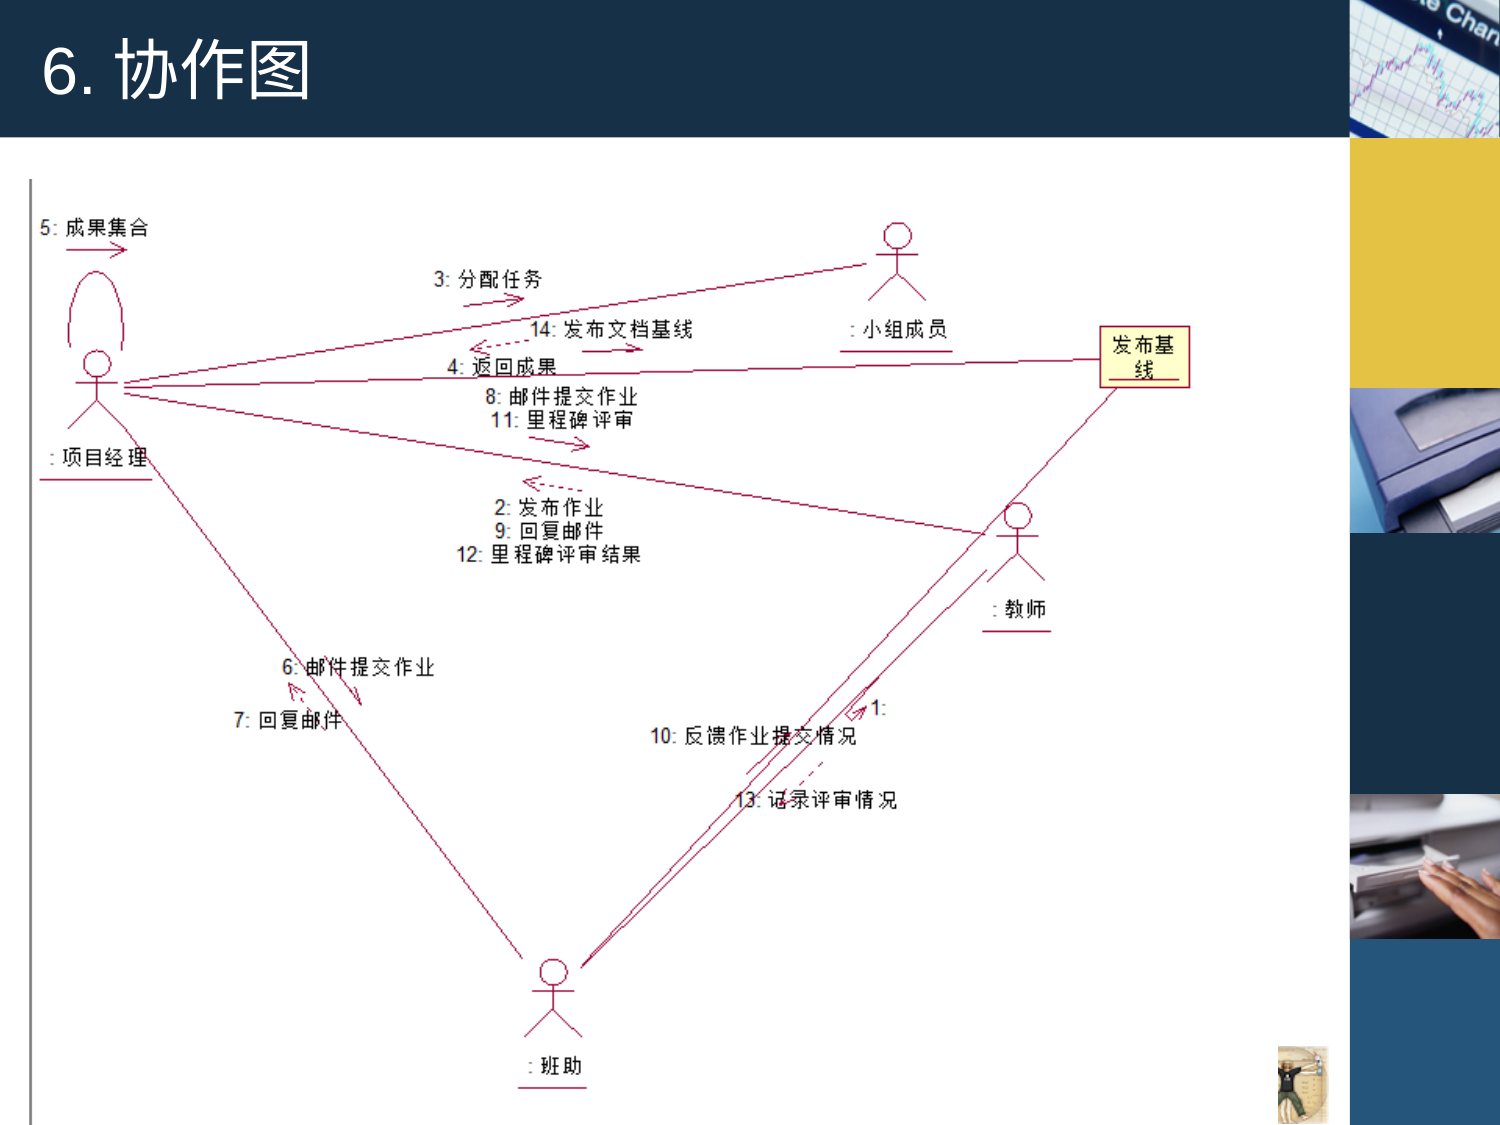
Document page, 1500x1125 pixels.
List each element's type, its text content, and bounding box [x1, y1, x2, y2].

title 6.协作图 [26, 27, 1190, 109]
picture [1349, 794, 1500, 939]
picture [29, 179, 1329, 1125]
picture [1349, 0, 1500, 138]
picture [1349, 388, 1500, 533]
